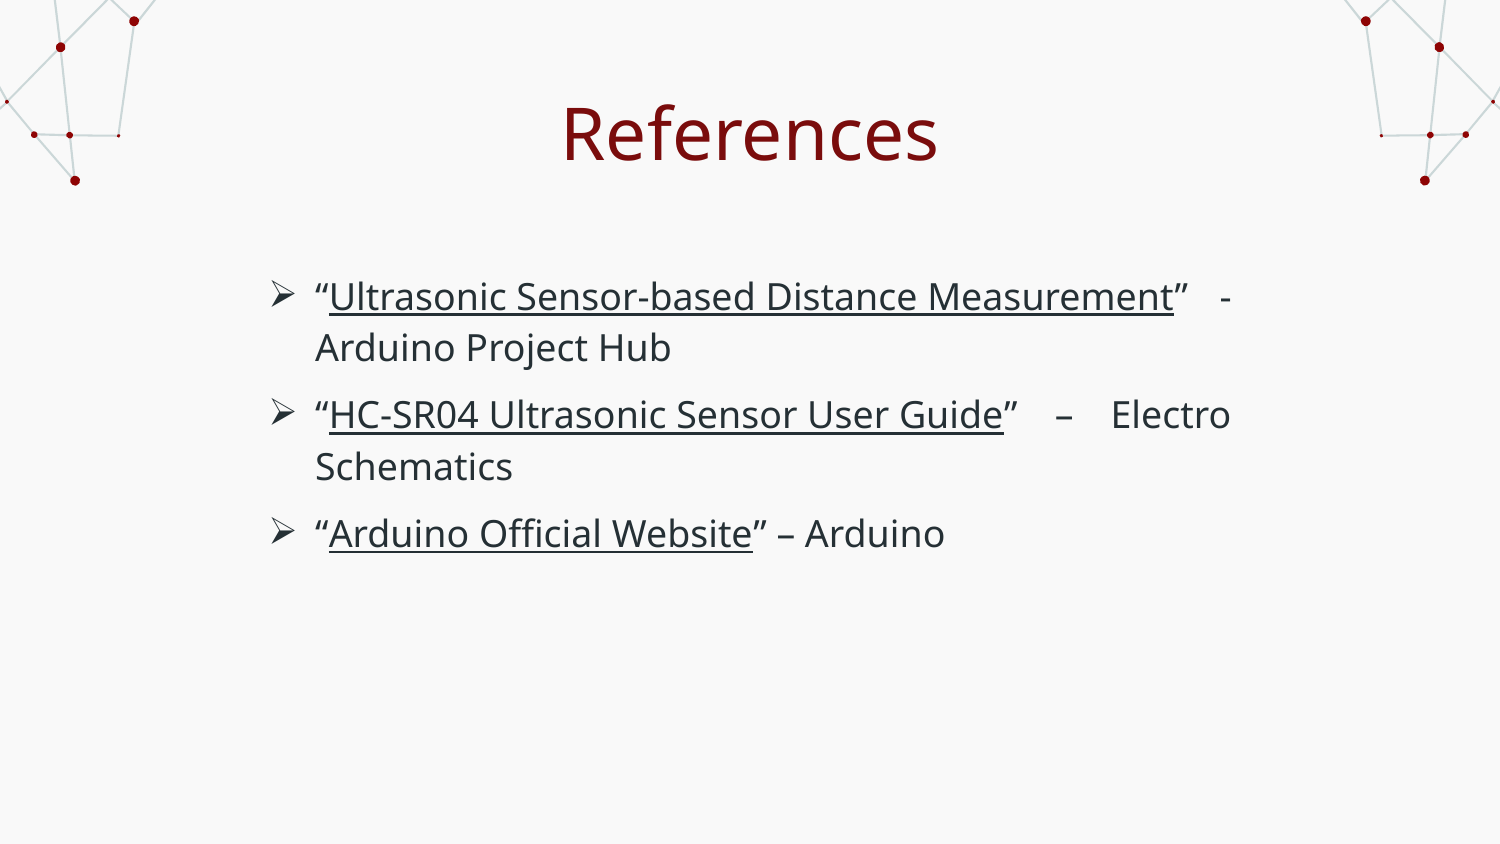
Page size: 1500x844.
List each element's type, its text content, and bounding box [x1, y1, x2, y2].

title References [118, 72, 1382, 167]
subtitle “Ultrasonic Sensor-based Distance Measurement” -Arduino Project Hub “HC-SR04 Ultrasonic Sensor User Guide” – Electro Schematics “Arduino Official Website” – Arduino [253, 258, 1247, 535]
